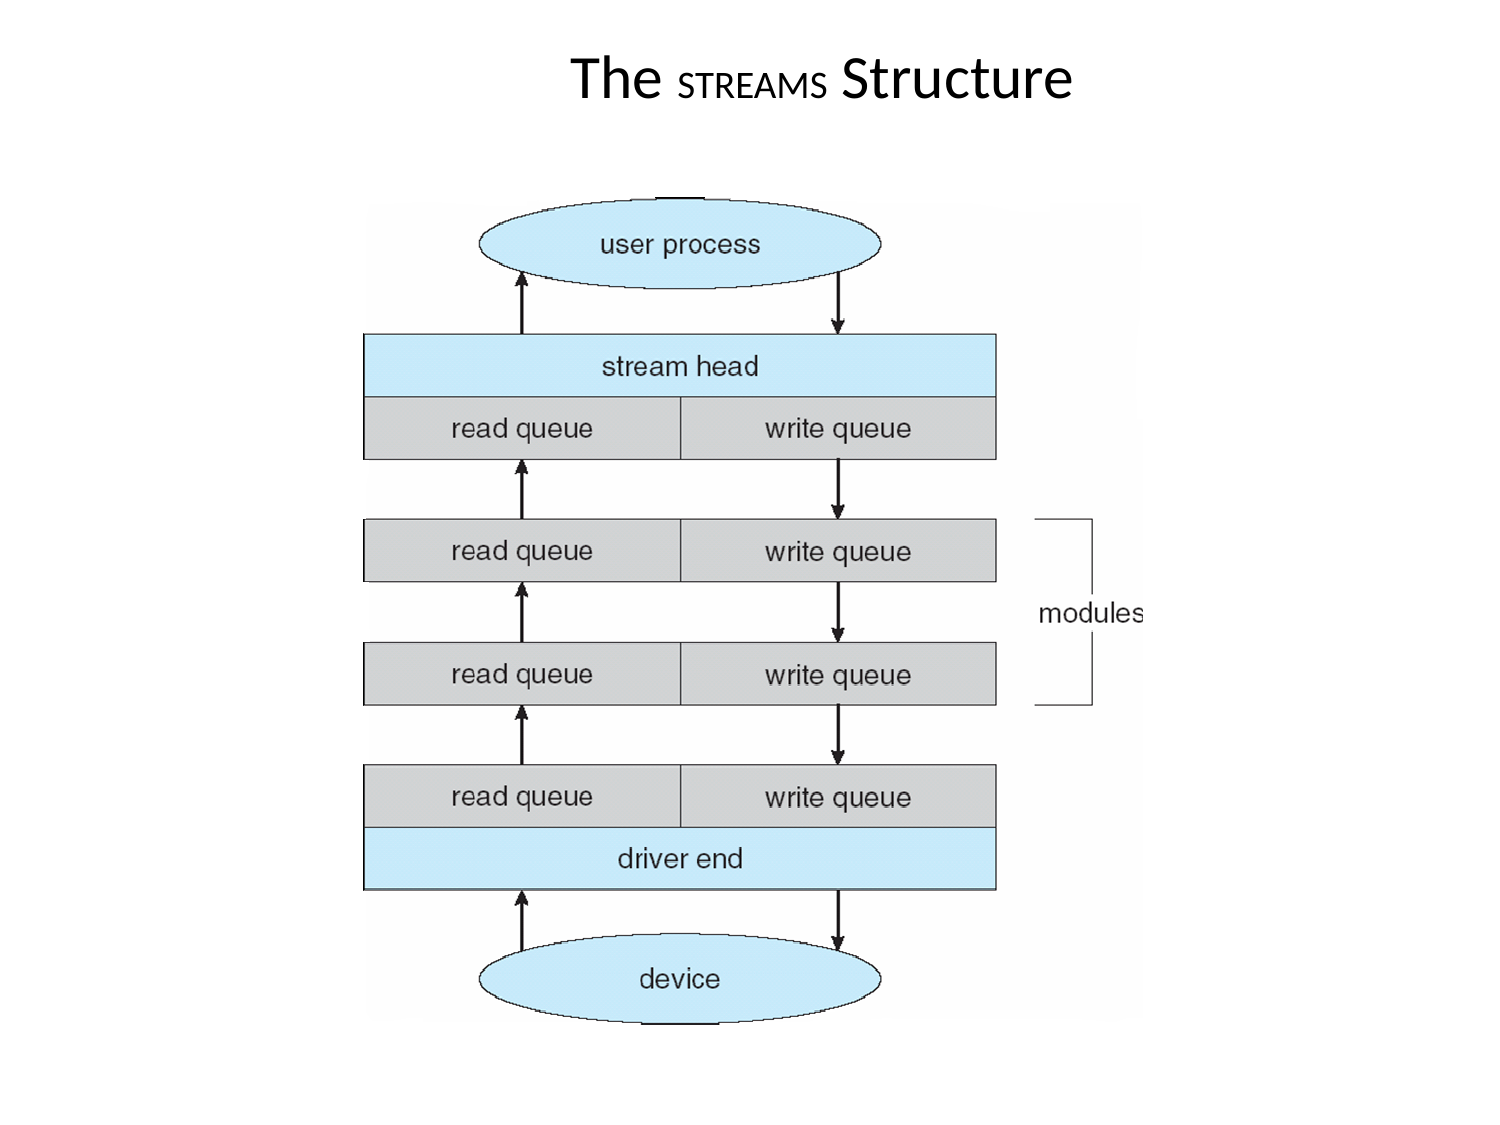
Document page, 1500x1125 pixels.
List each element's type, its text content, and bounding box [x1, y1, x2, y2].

picture [361, 196, 1144, 1026]
title The STREAMS Structure [184, 29, 1460, 119]
